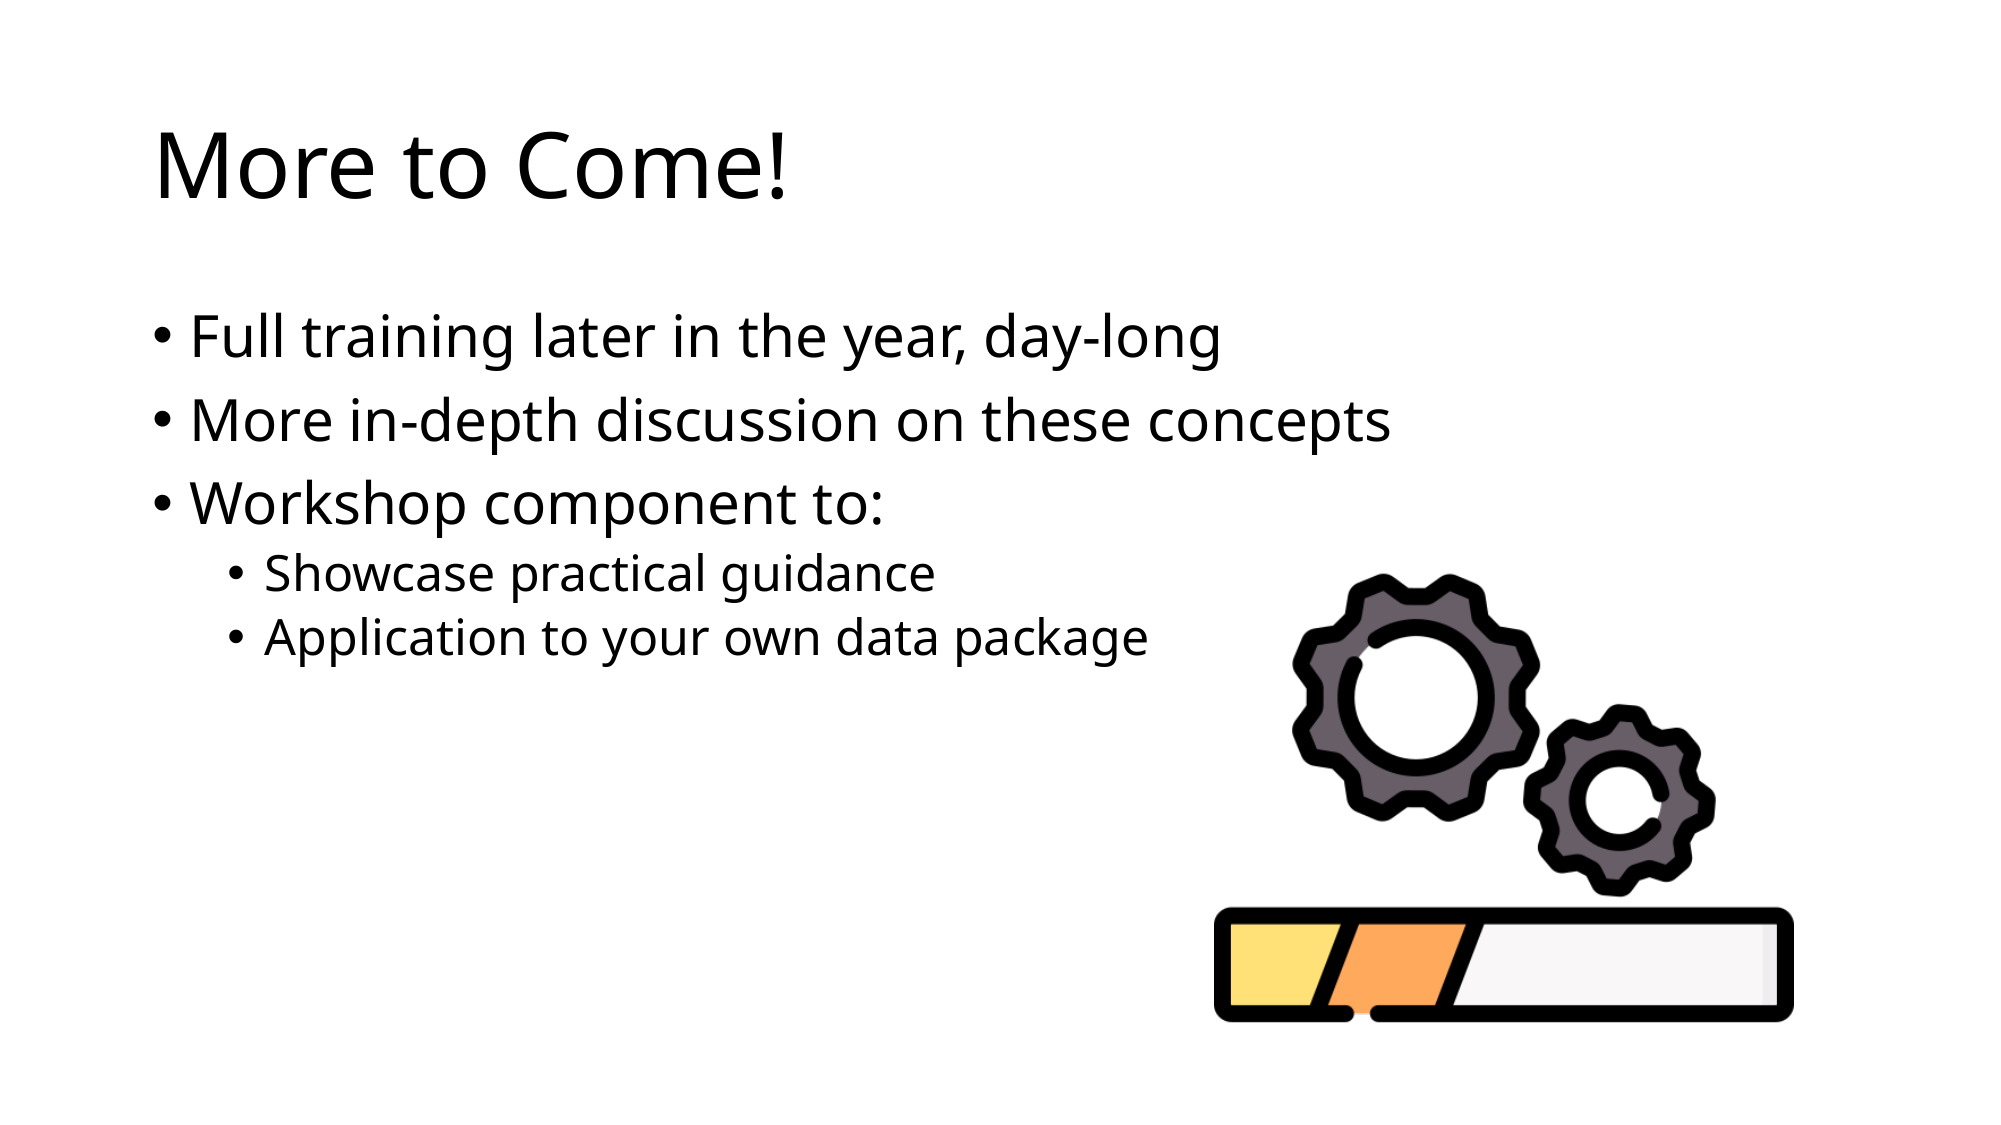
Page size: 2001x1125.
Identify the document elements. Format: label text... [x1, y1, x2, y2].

list Full training later in the year, day-long More in-depth discussion on these concepts Workshop component to: Showcase practical guidance Application to your own data package [137, 299, 1863, 1014]
picture [1213, 507, 1794, 1088]
title More to Come! [137, 59, 1863, 278]
